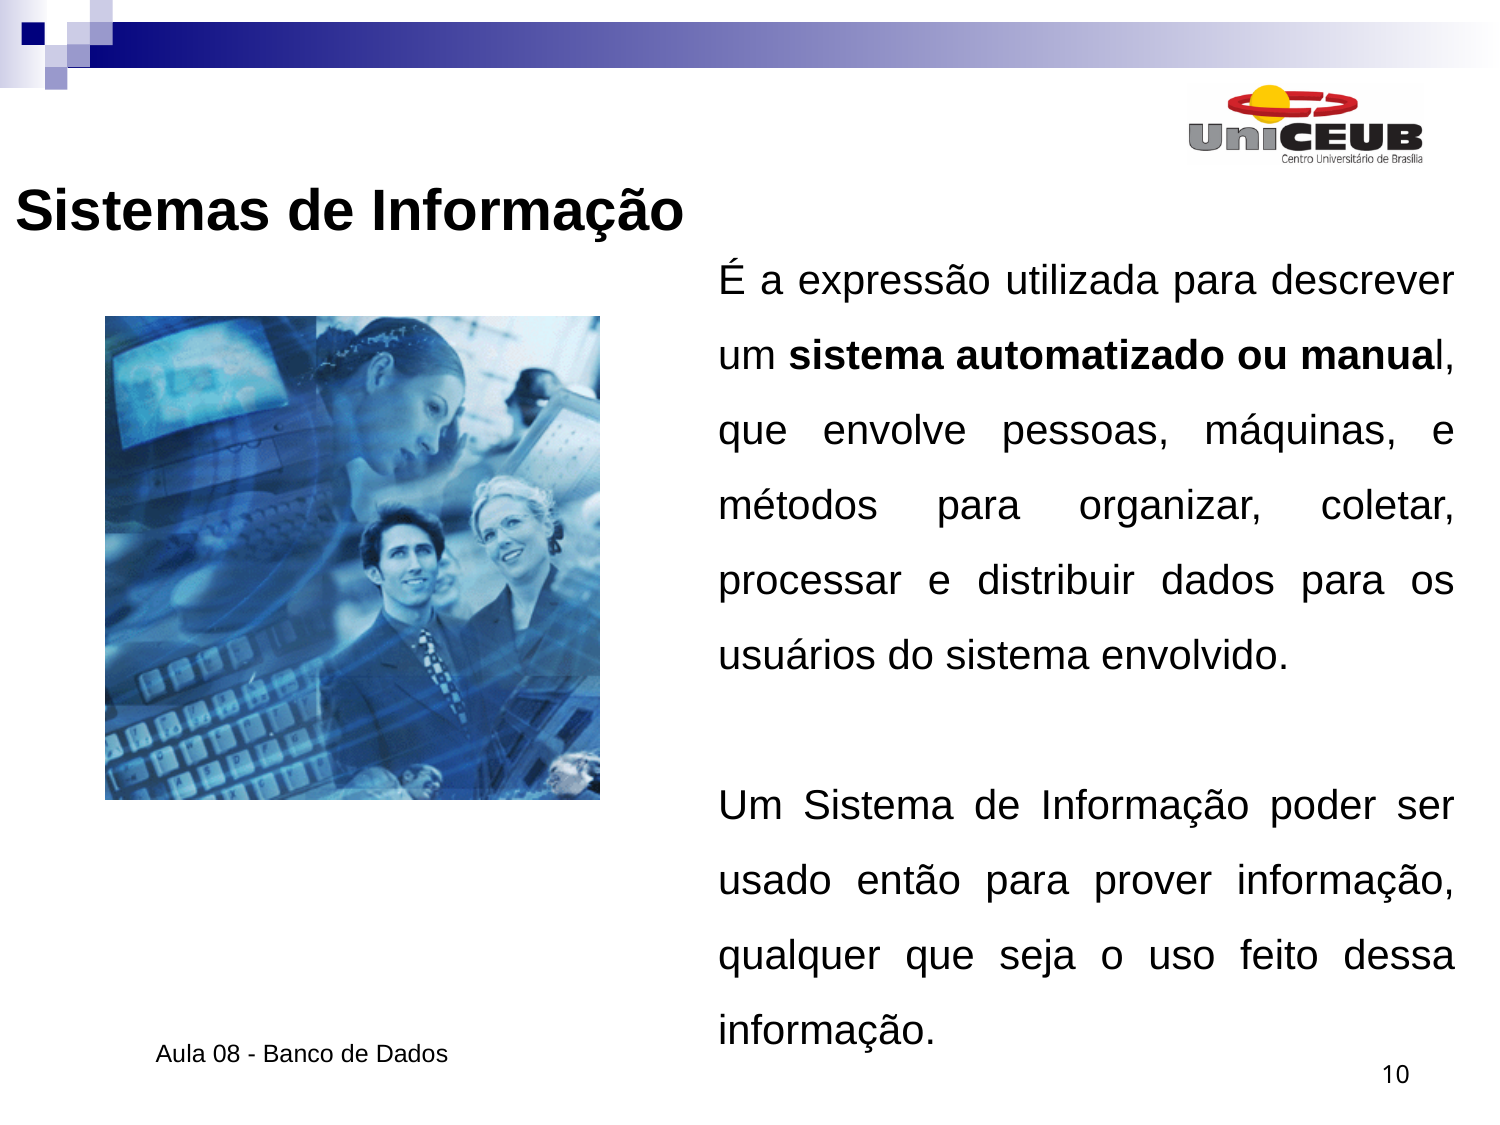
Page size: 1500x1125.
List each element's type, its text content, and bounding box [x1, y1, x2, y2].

picture [105, 316, 600, 800]
picture [1186, 83, 1424, 165]
slide_number ‹#› [1074, 1025, 1425, 1100]
title Sistemas de Informação [0, 175, 1275, 238]
footer Aula 08 - Banco de Dados [64, 999, 540, 1075]
text_box É a expressão utilizada para descrever um sistema automatizado ou manual, que envolve pessoas, máquinas, e métodos para organizar, coletar, processar e distribuir dados para os usuários do sistema envolvido. Um Sistema de Informação poder ser usado então para prover informação, qualquer que seja o uso feito dessa informação. [703, 220, 1471, 376]
